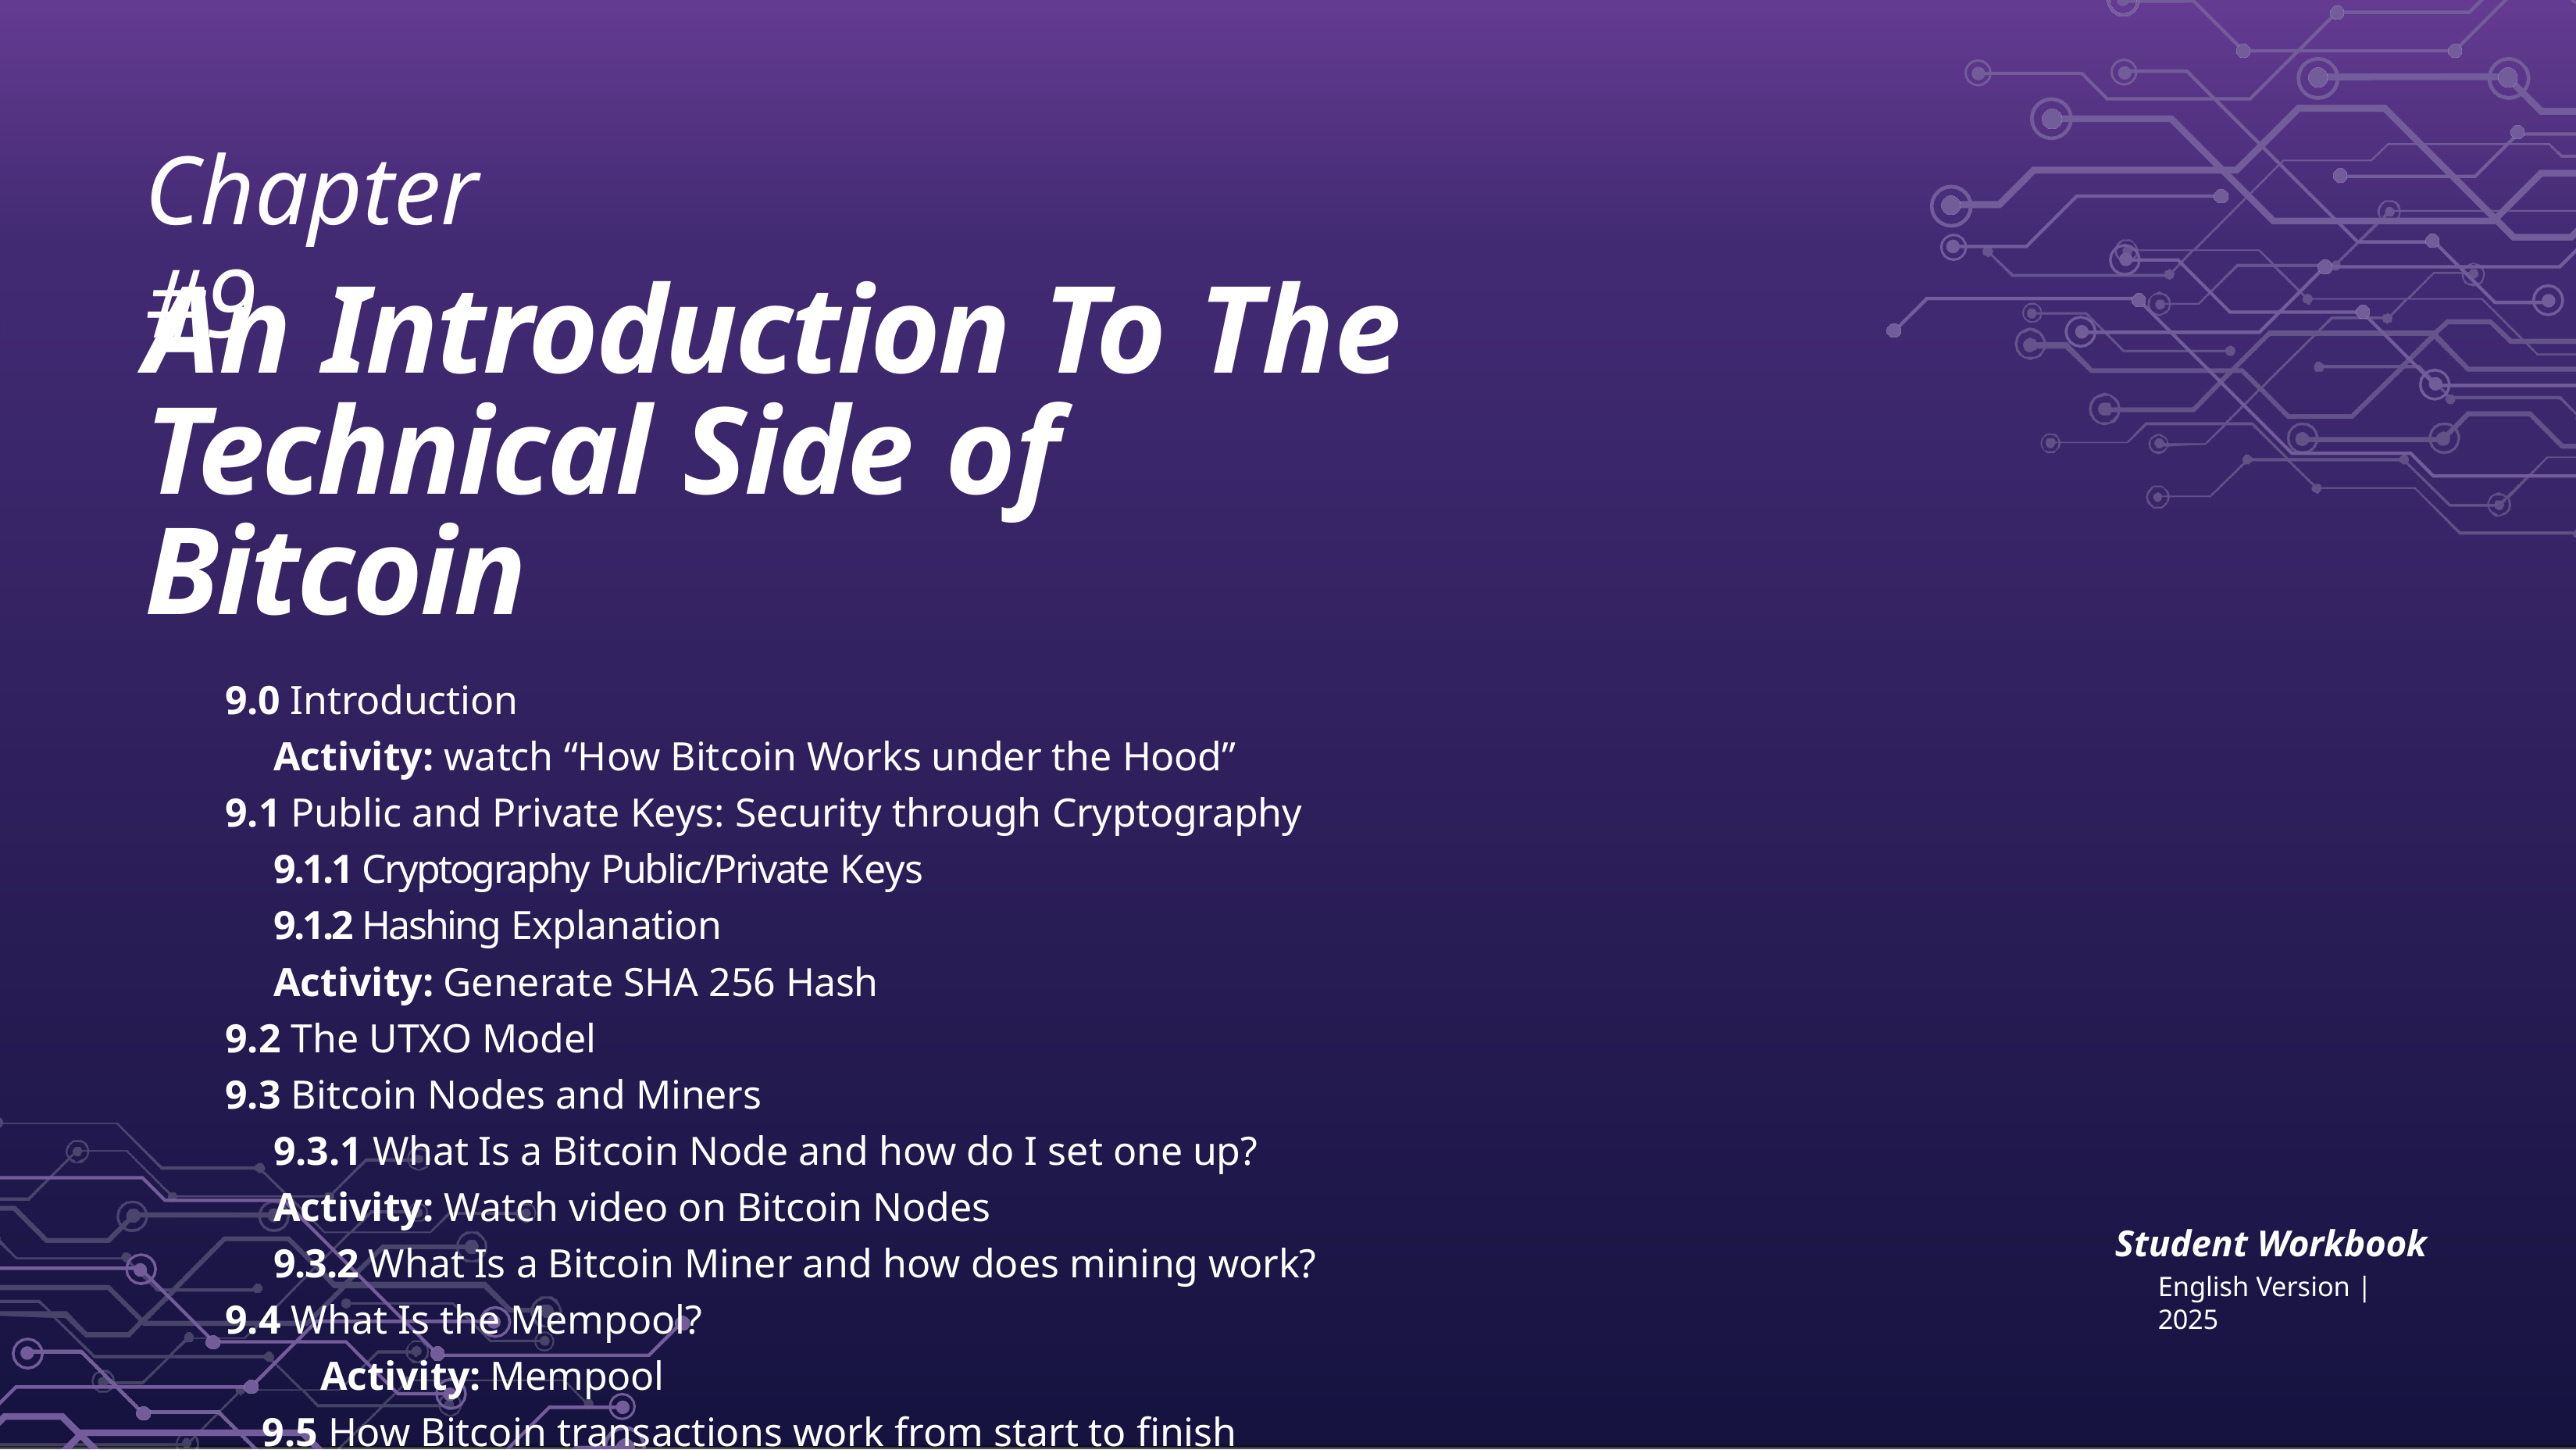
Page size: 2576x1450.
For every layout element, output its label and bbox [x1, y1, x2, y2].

text_box [0, 0, 2576, 1450]
text_box [0, 1116, 690, 1450]
